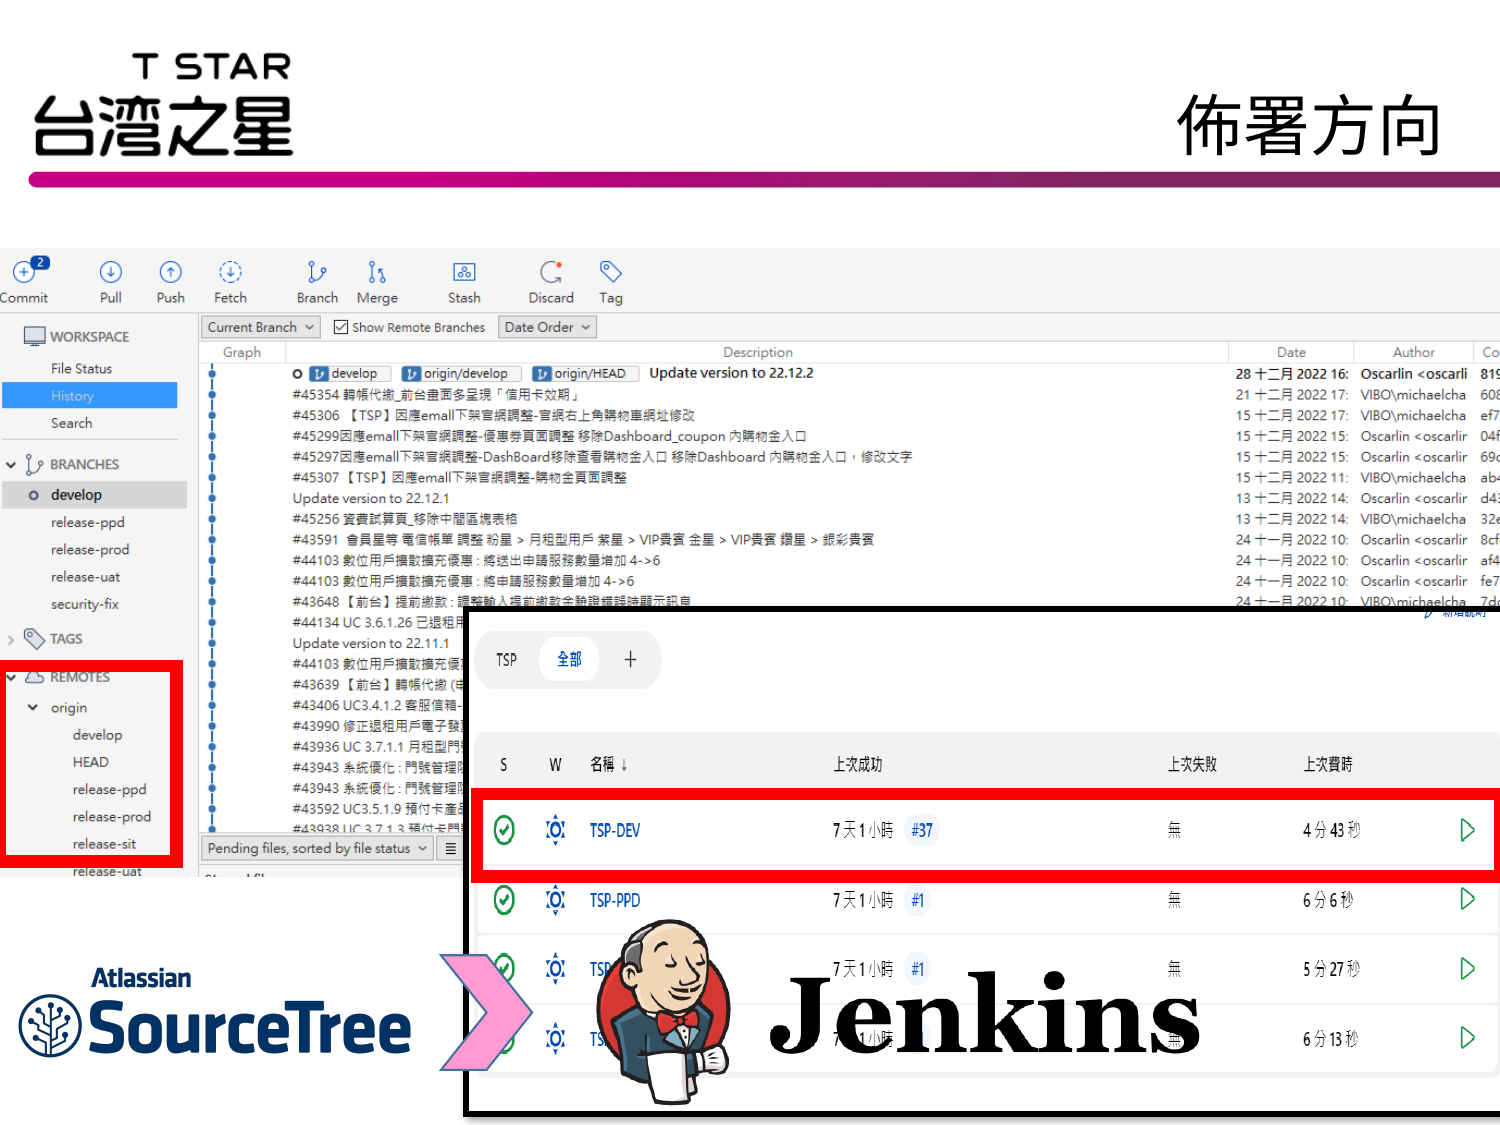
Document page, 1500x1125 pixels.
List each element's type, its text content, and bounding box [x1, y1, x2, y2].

text_box [438, 954, 468, 991]
title 佈署方向 [370, 66, 1459, 192]
picture [0, 900, 429, 1125]
picture [11, 42, 1500, 209]
text_box [438, 1034, 468, 1071]
picture [0, 248, 1500, 1111]
